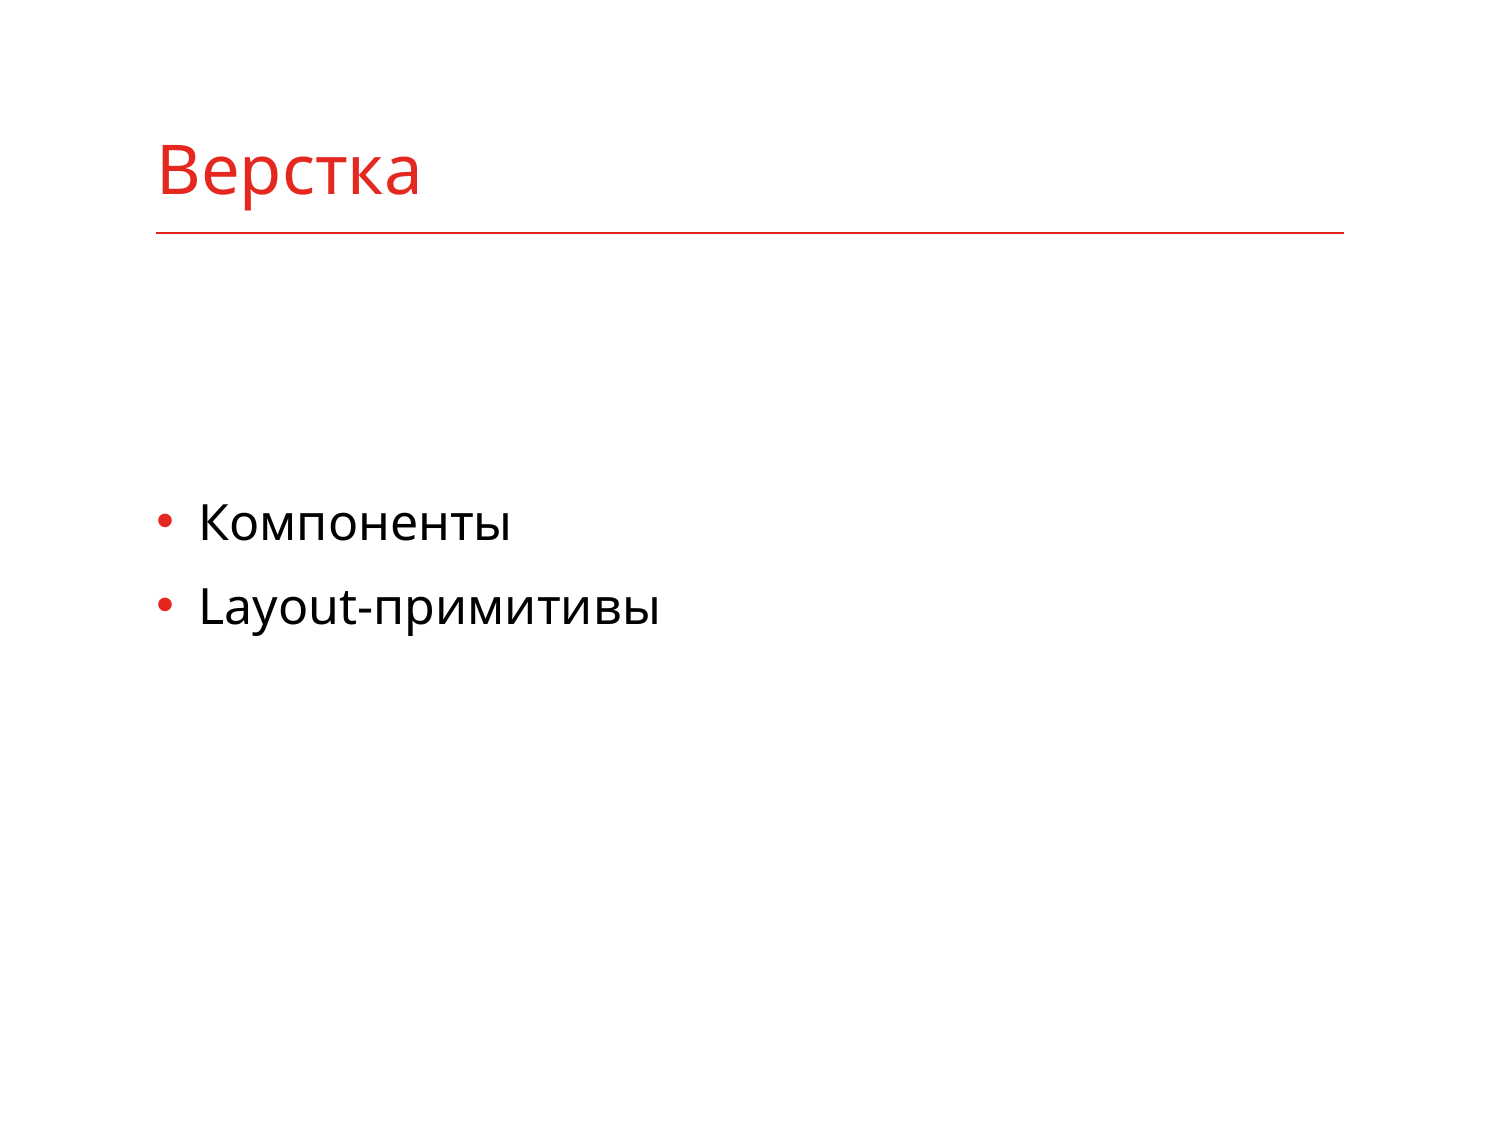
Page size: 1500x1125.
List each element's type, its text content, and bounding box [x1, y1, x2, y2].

title Верстка [156, 54, 1344, 232]
list Компоненты Layout-примитивы [156, 490, 1344, 933]
